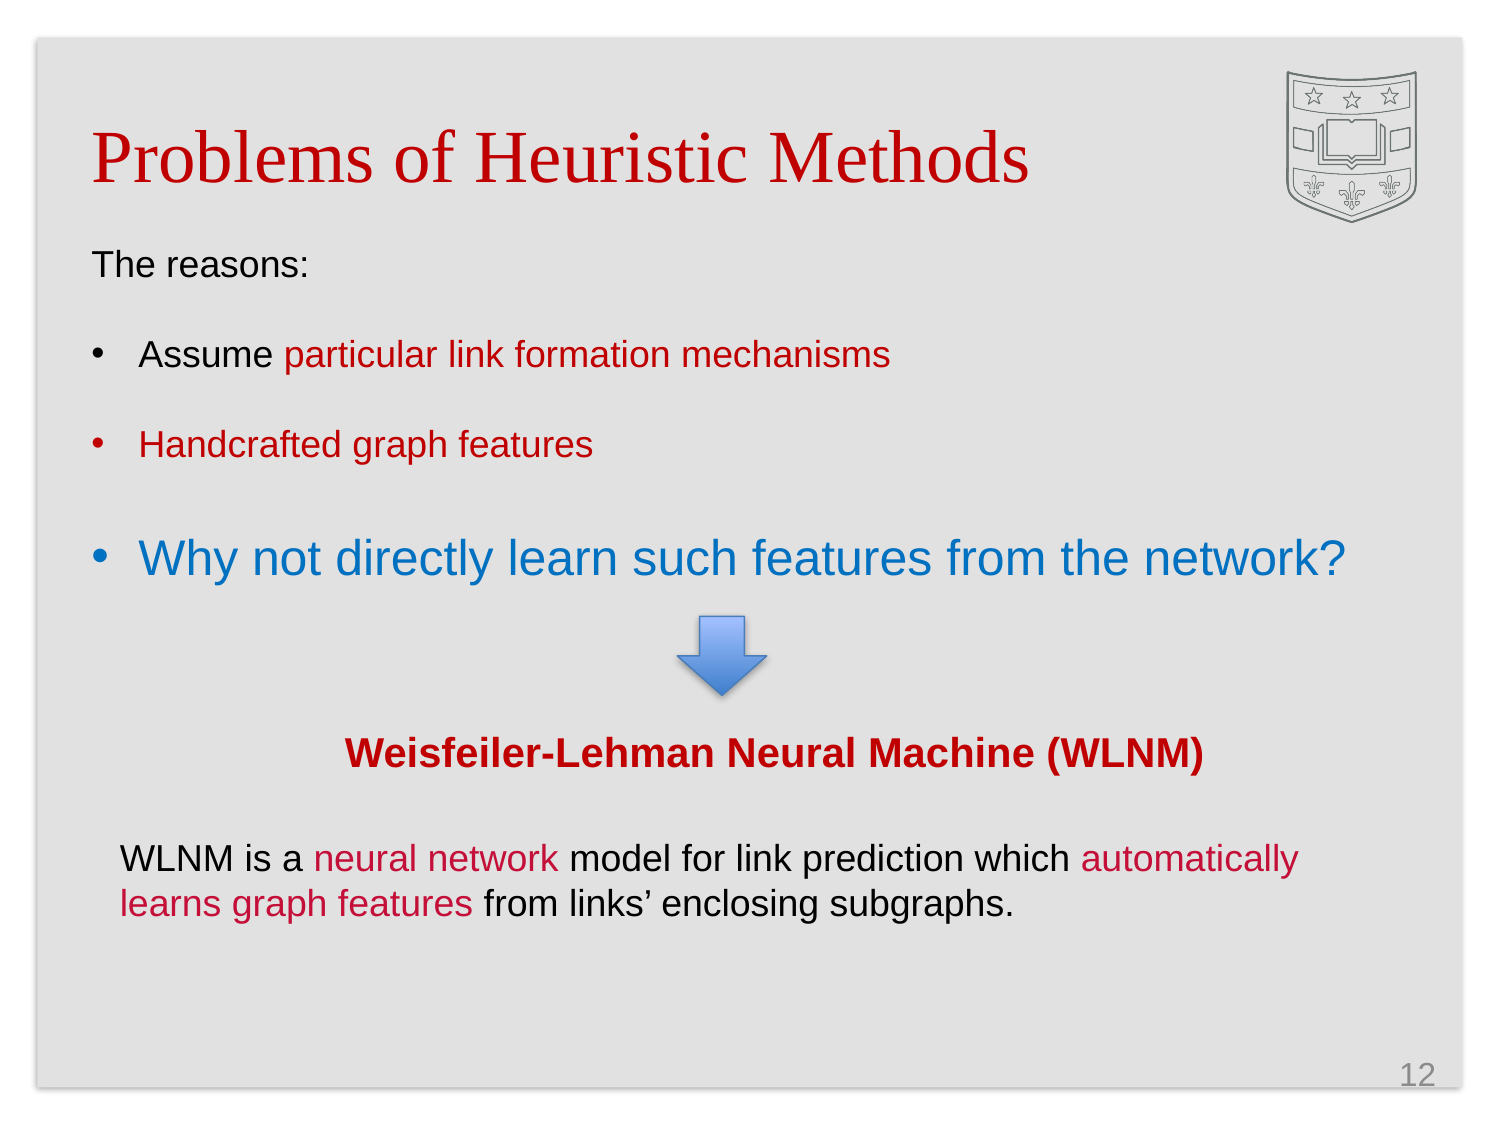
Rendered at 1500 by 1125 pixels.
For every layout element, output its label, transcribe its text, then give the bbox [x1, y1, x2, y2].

picture [1286, 71, 1417, 223]
text_box Weisfeiler-Lehman Neural Machine (WLNM) [329, 718, 1220, 783]
slide_number 12 [1113, 1042, 1452, 1103]
title Problems of Heuristic Methods [76, 71, 1264, 233]
text_box [676, 615, 768, 696]
text_box WLNM is a neural network model for link prediction which automatically learns graph features from links’ enclosing subgraphs. [105, 826, 1382, 931]
text_box Why not directly learn such features from the network? [76, 517, 1368, 593]
text_box The reasons: Assume particular link formation mechanisms Handcrafted graph features [76, 232, 1192, 473]
